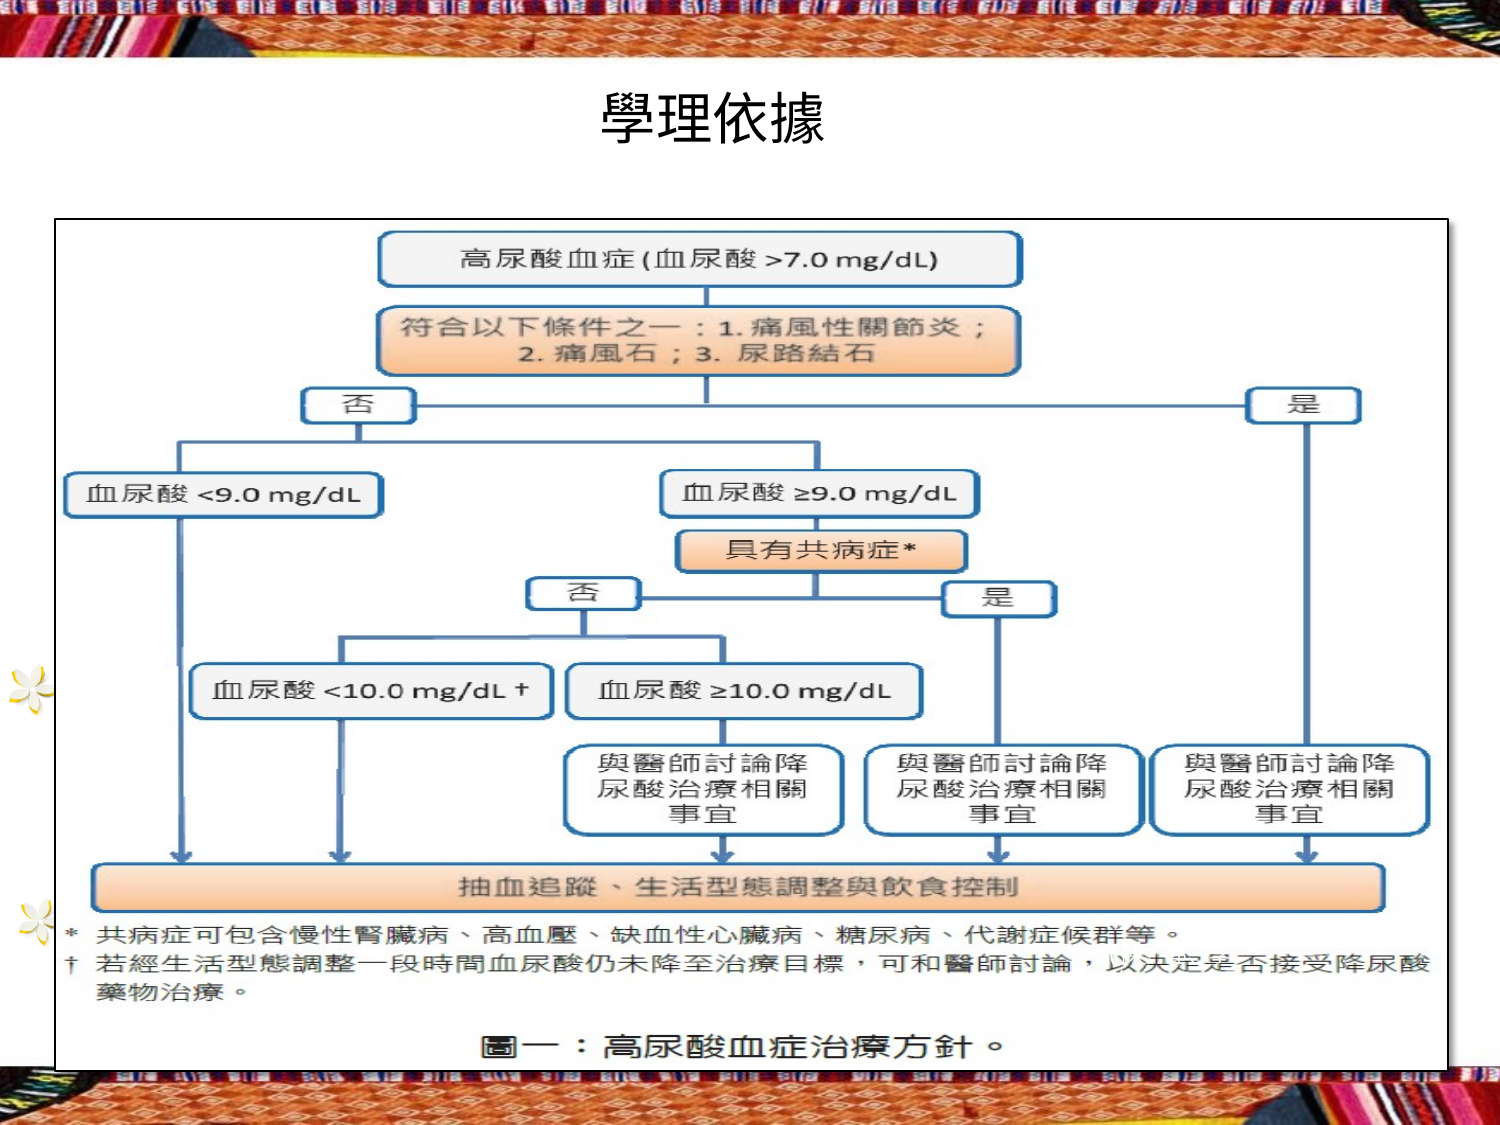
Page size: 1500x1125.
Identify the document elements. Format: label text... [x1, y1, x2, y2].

title 學理依據 [597, 81, 829, 214]
text_box [50, 214, 1462, 1086]
text_box [16, 895, 50, 951]
text_box [6, 661, 50, 721]
picture [0, 0, 1500, 1125]
text_box [54, 219, 1448, 1072]
text_box (陳、郭、李、許，2018) [1107, 938, 1347, 994]
